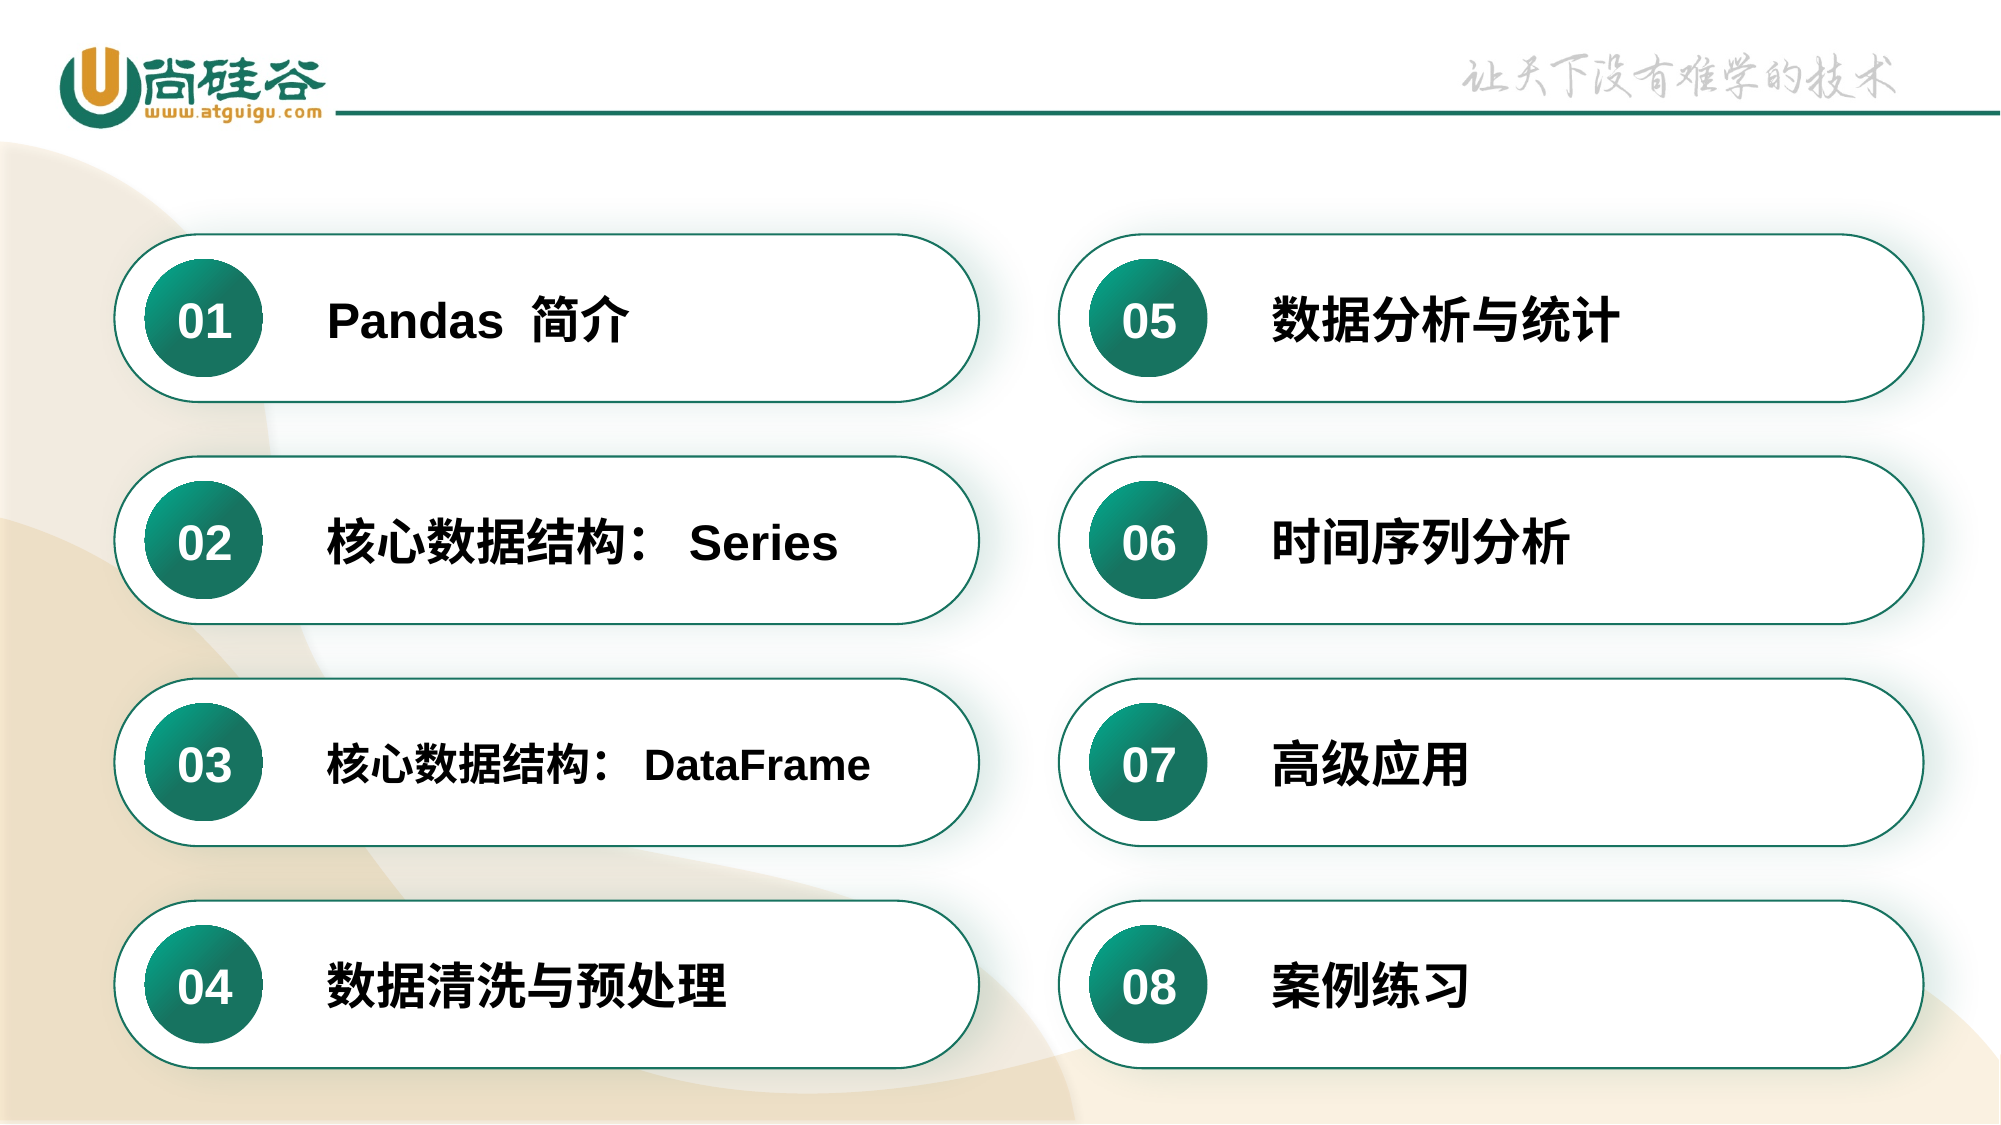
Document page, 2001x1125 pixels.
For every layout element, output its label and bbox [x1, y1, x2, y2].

text_box [1058, 456, 1924, 625]
text_box [1058, 900, 1924, 1069]
picture [0, 0, 2001, 1125]
text_box [114, 234, 980, 402]
text_box [114, 456, 980, 625]
text_box [1058, 678, 1924, 847]
text_box [1058, 234, 1924, 402]
text_box [114, 900, 980, 1069]
text_box [114, 678, 980, 847]
